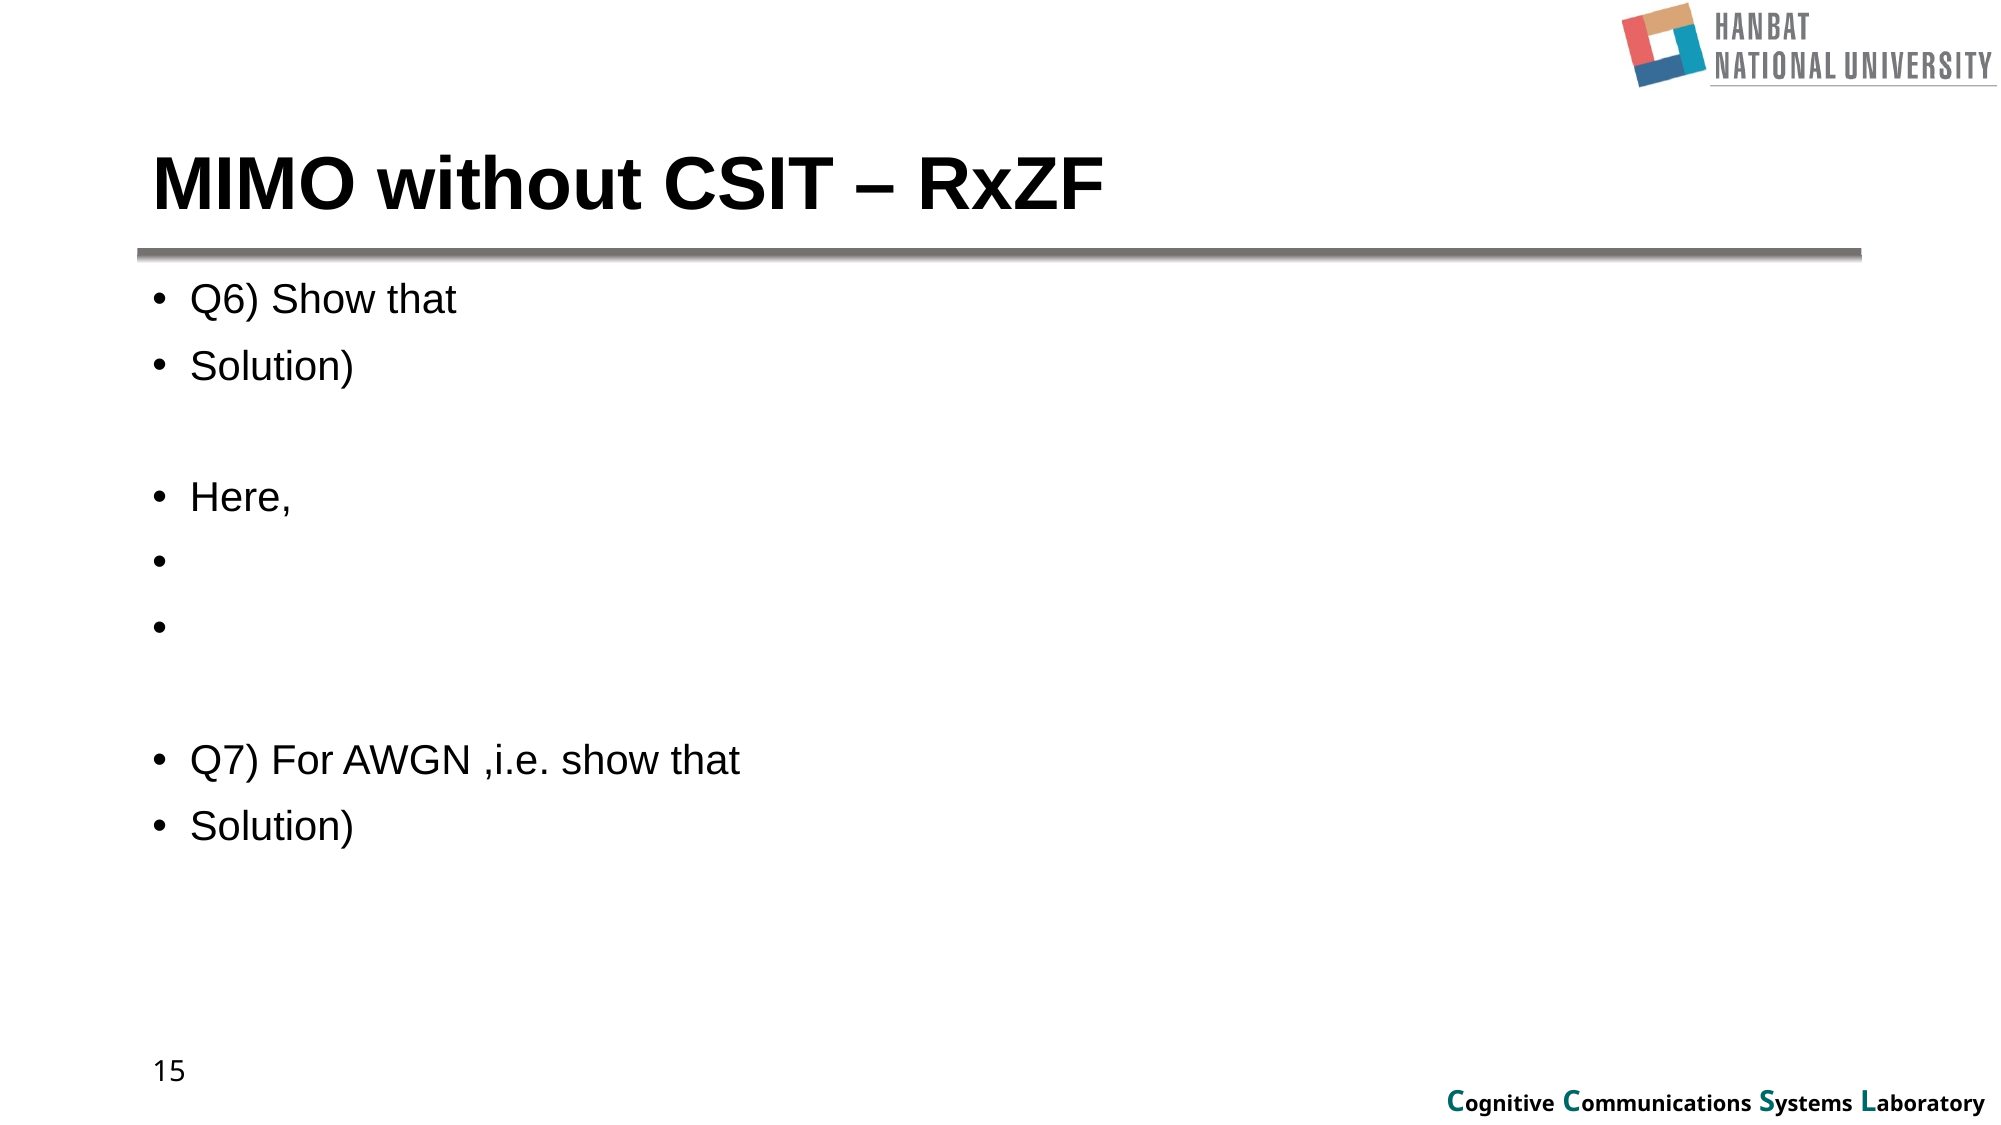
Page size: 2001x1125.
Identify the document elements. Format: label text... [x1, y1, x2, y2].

picture [1621, 2, 1998, 90]
title MIMO without CSIT – RxZF [137, 129, 1863, 242]
slide_number 15 [137, 1042, 357, 1103]
